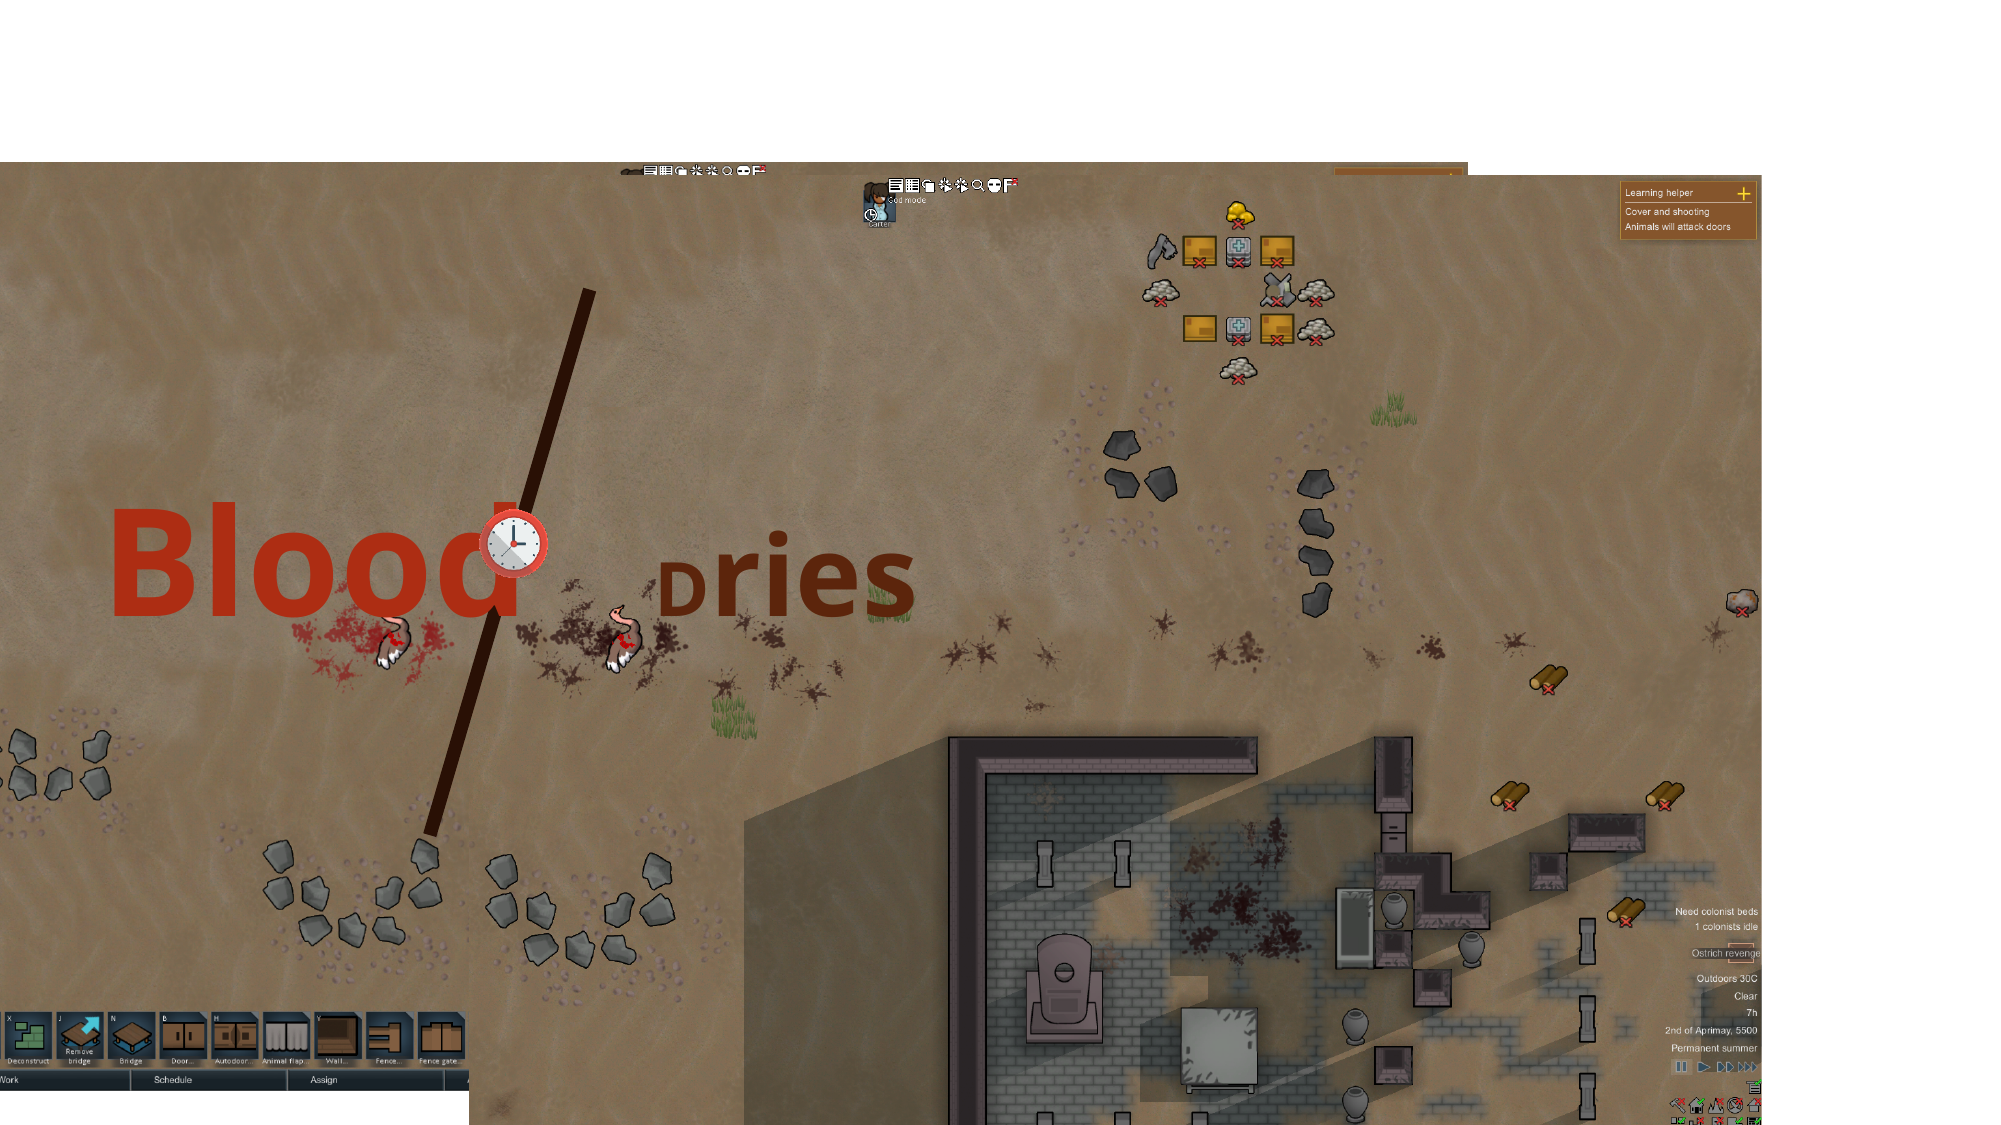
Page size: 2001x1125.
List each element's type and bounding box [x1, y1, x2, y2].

picture [0, 162, 1762, 1125]
text_box [429, 289, 590, 836]
